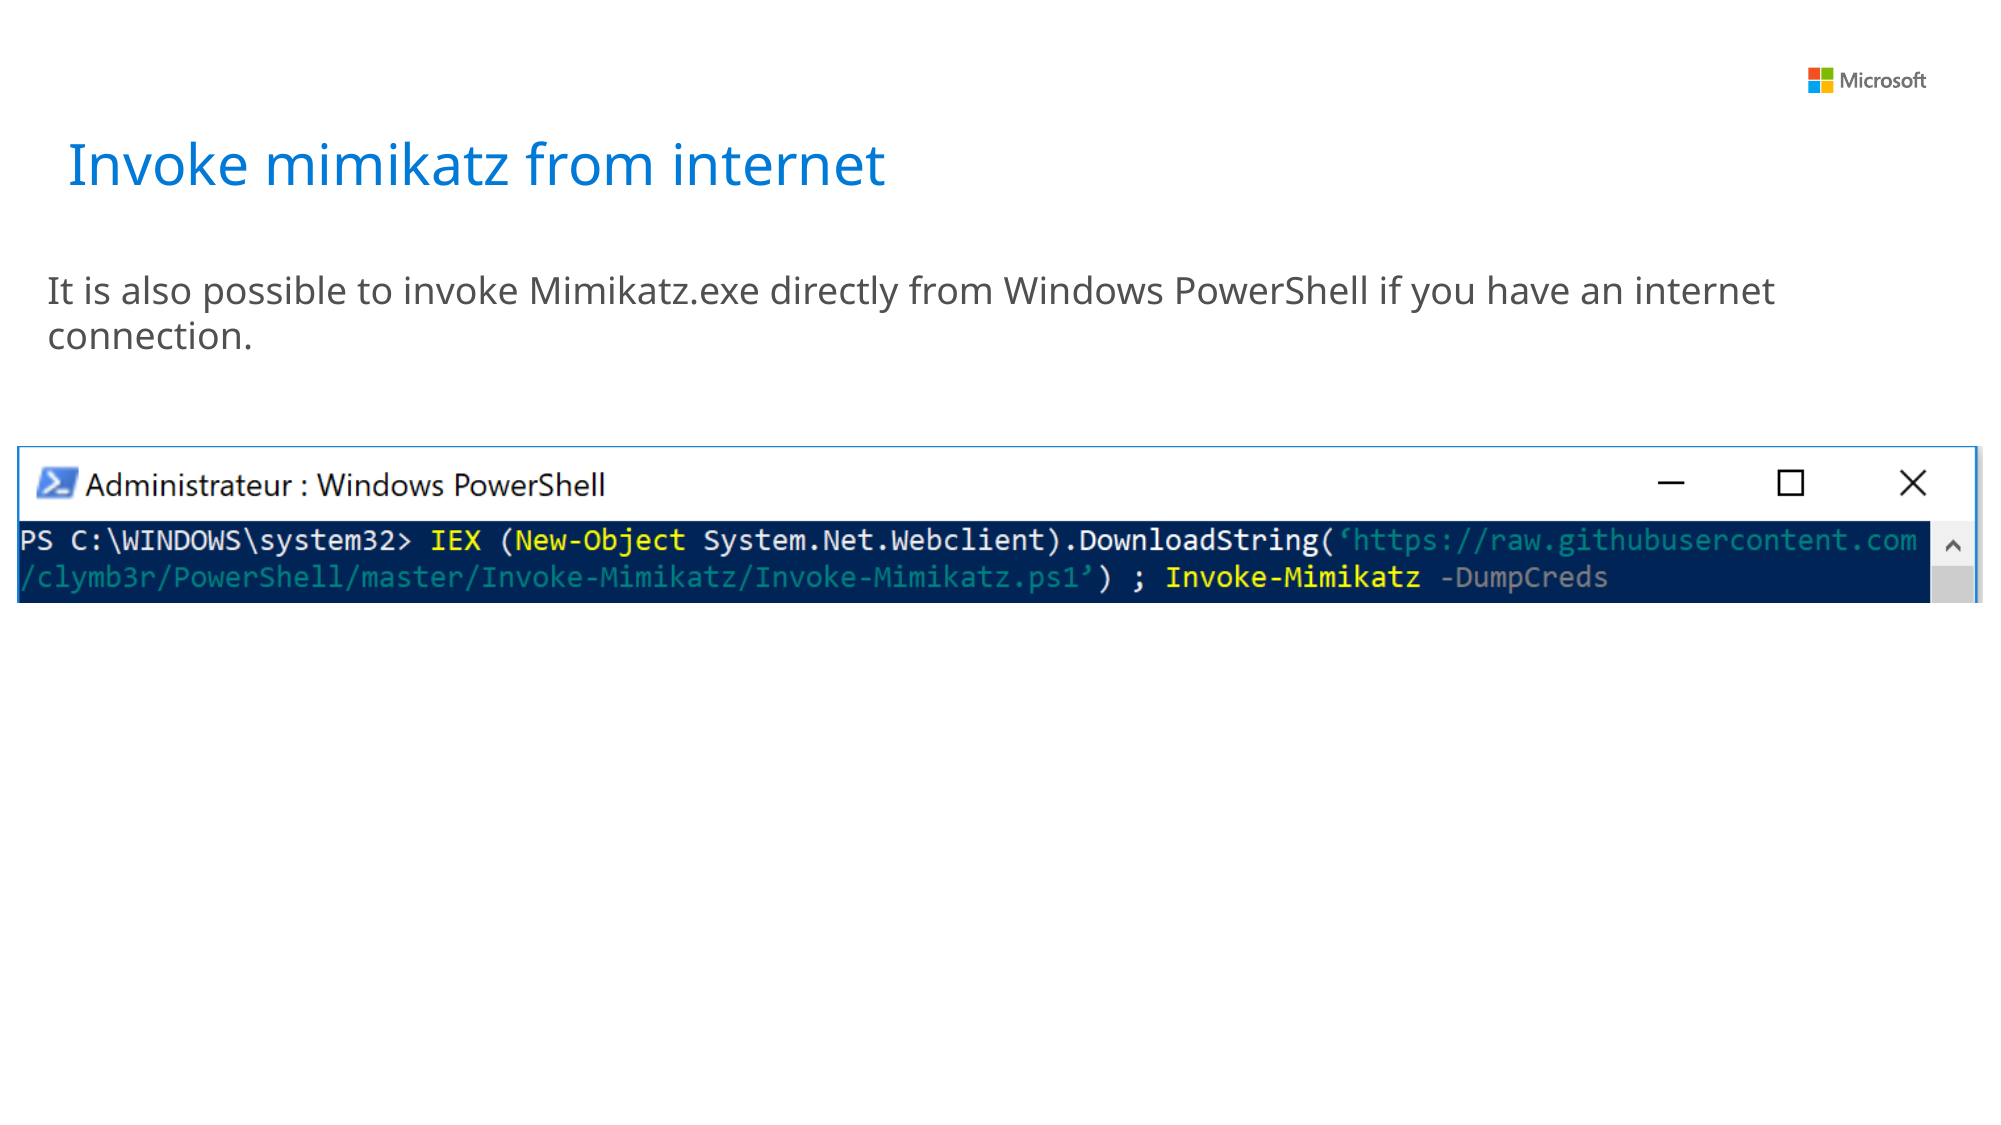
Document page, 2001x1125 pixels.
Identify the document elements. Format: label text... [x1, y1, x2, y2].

list Invoke mimikatz from internet [44, 118, 1930, 196]
text_box It is also possible to invoke Mimikatz.exe directly from Windows PowerShell if you have an internet connection. [32, 259, 1943, 365]
picture [17, 446, 1983, 603]
